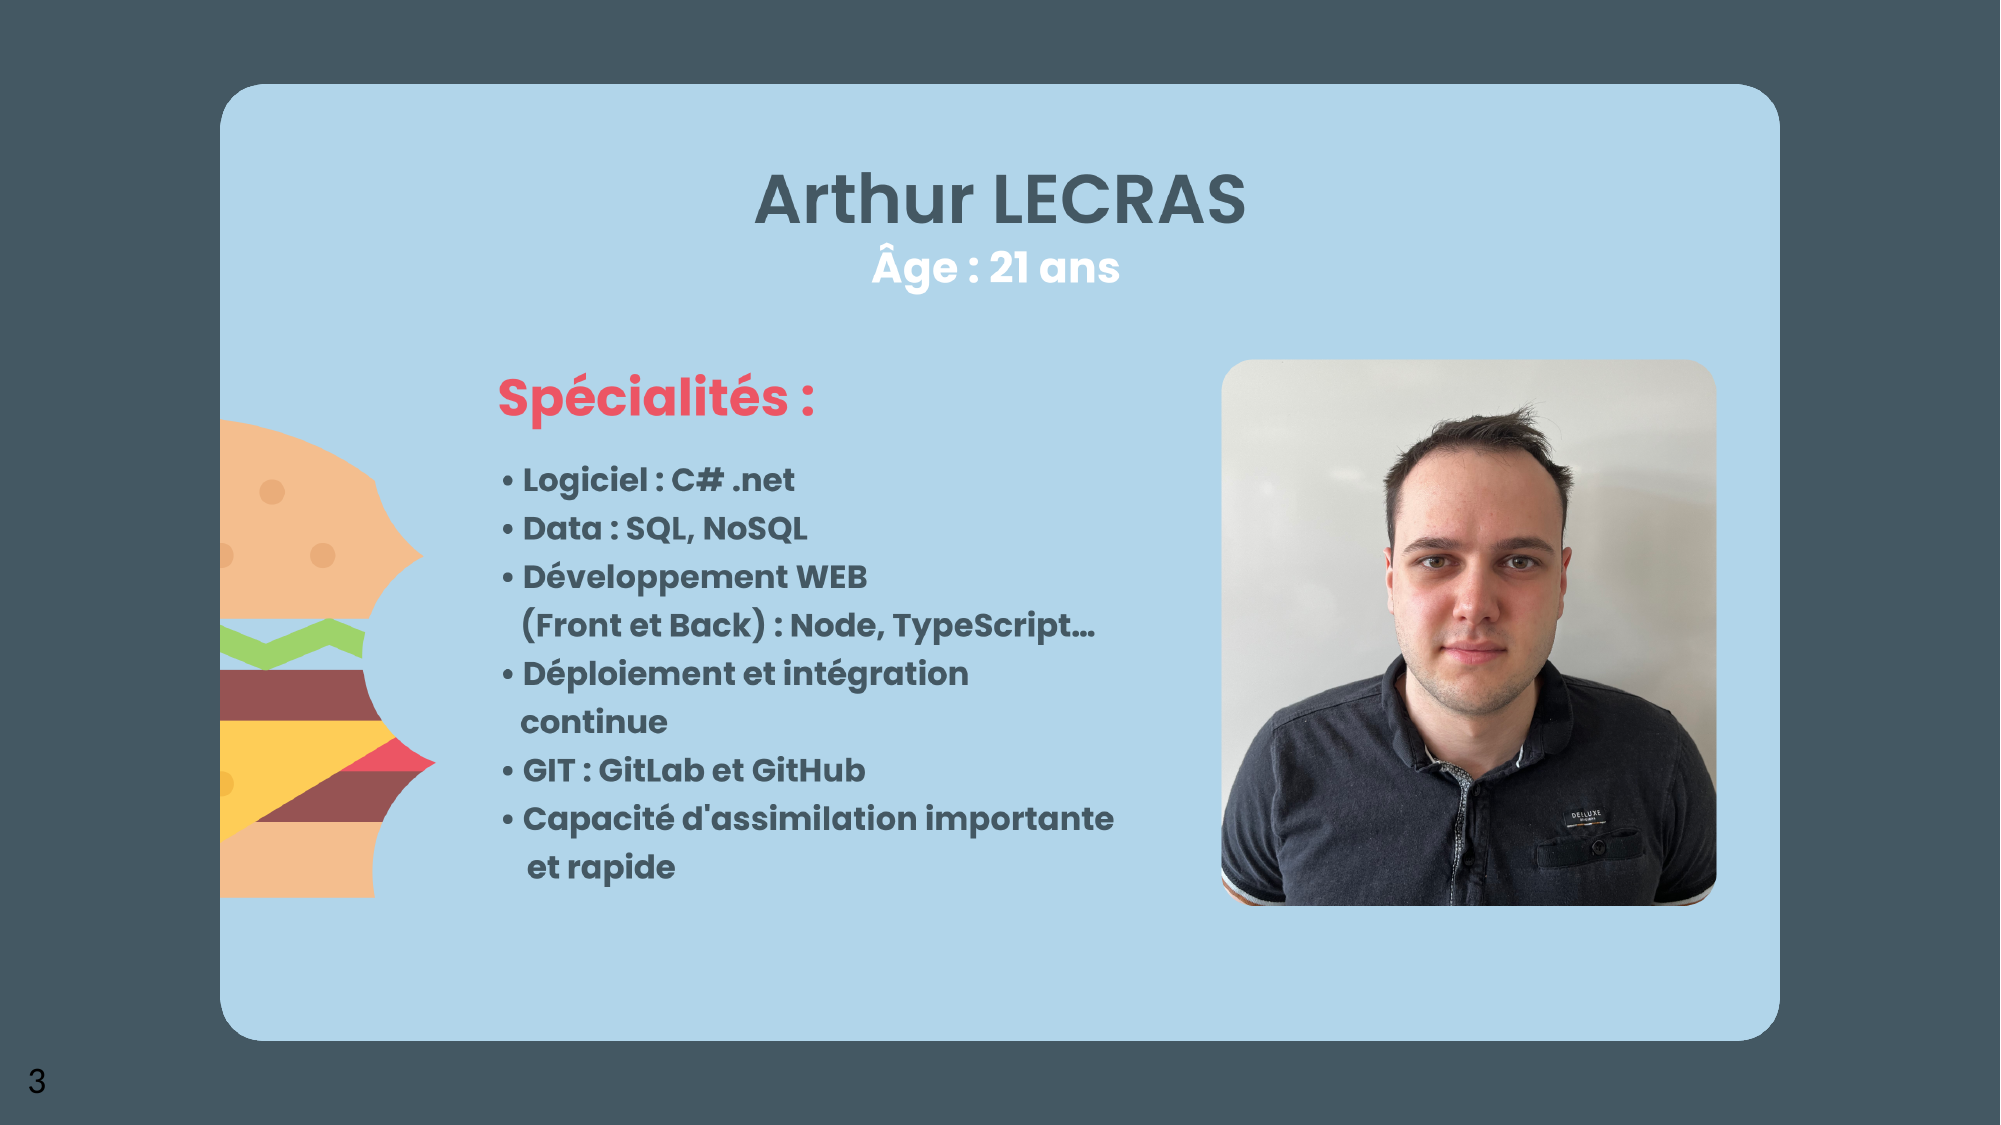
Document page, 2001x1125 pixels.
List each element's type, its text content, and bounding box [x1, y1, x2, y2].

picture [220, 84, 1780, 1041]
text_box [0, 0, 2000, 1125]
text_box [0, 1022, 129, 1125]
text_box 3 [12, 1048, 62, 1109]
